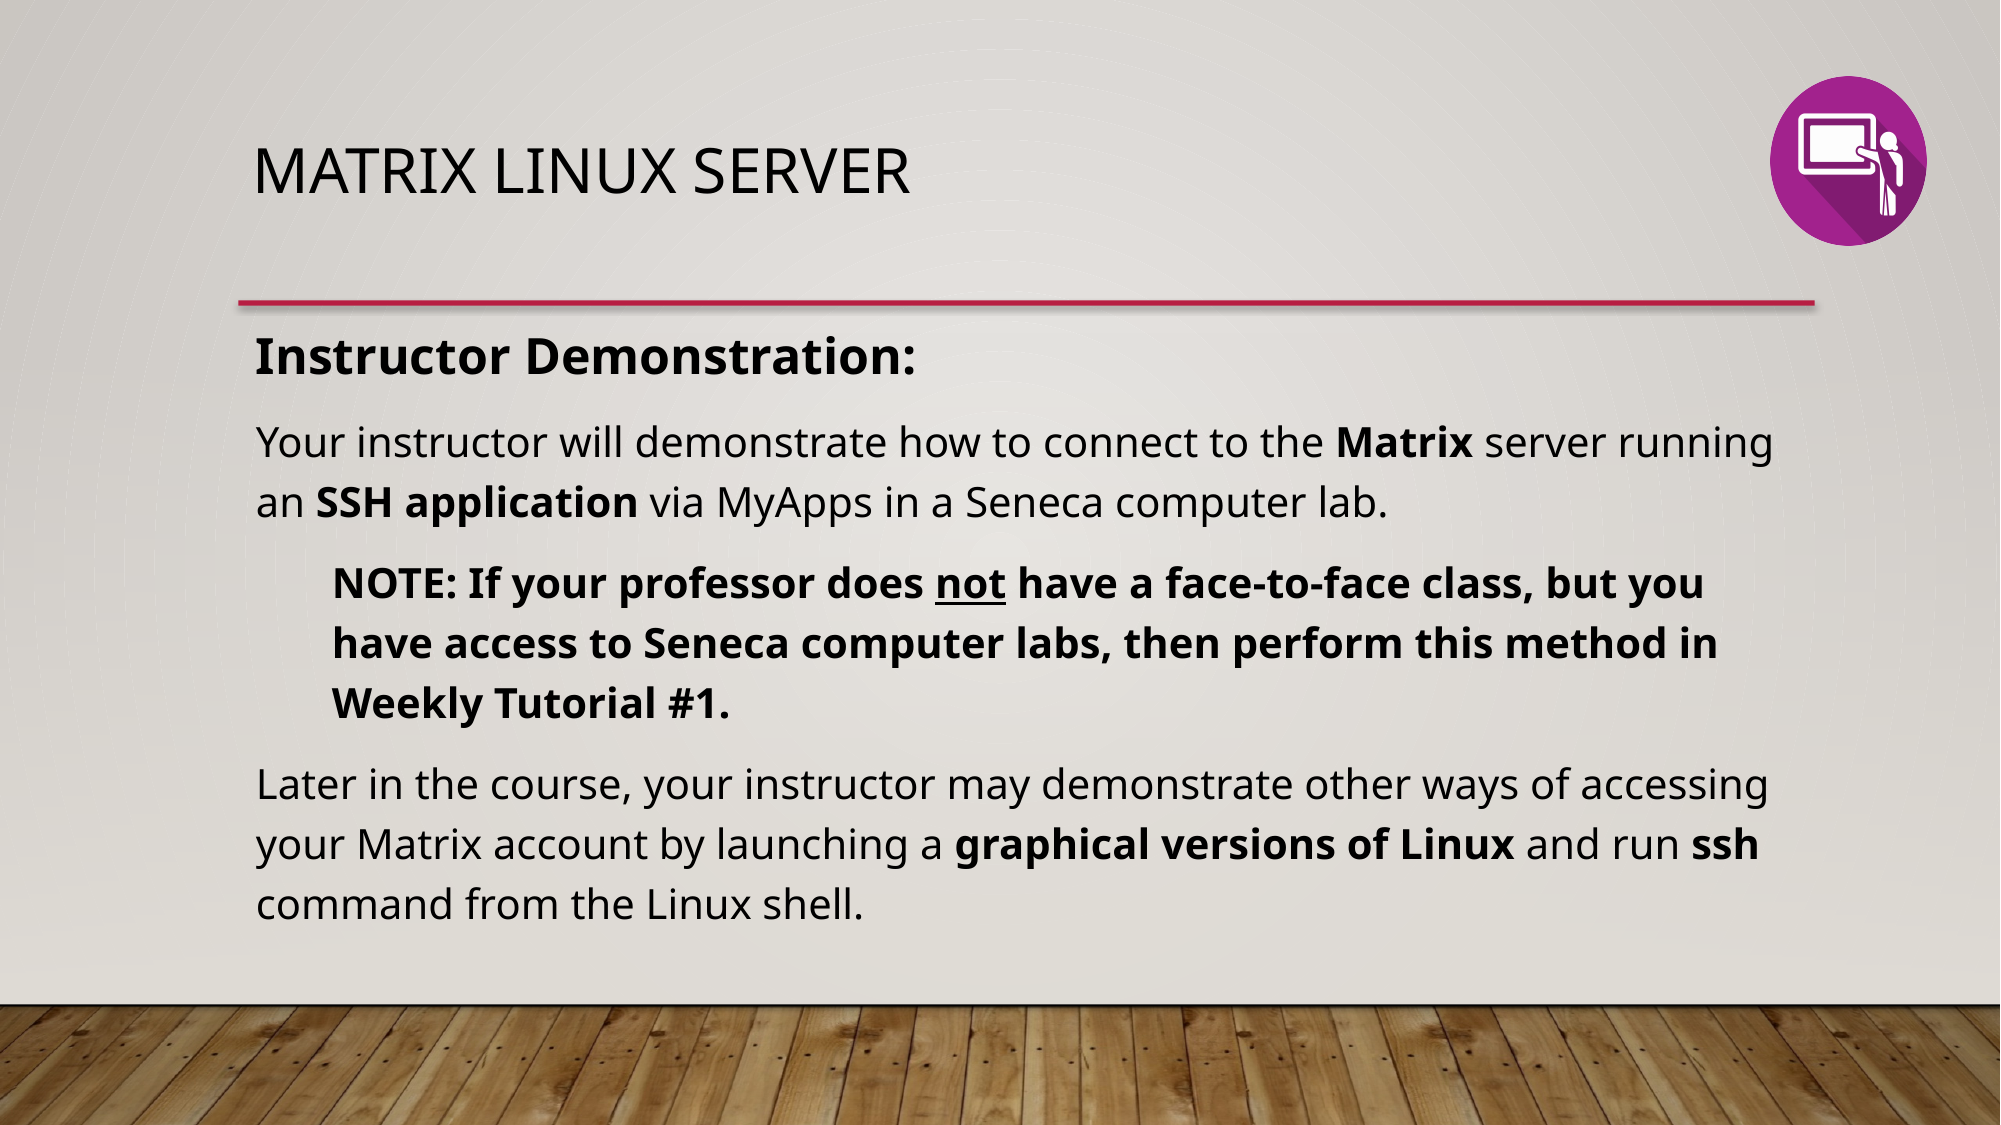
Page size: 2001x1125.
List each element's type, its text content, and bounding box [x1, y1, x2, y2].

text_box Instructor Demonstration: Your instructor will demonstrate how to connect to the Matrix server running an SSH application via MyApps in a Seneca computer lab. NOTE: If your professor does not have a face-to-face class, but you have access to Seneca computer labs, then perform this method in Weekly Tutorial #1. Later in the course, your instructor may demonstrate other ways of accessing your Matrix account by launching a graphical versions of Linux and run ssh command from the Linux shell. [241, 305, 1814, 937]
text_box Matrix Linux Server [238, 131, 1814, 304]
picture [1770, 76, 1928, 246]
picture [0, 1007, 2000, 1125]
